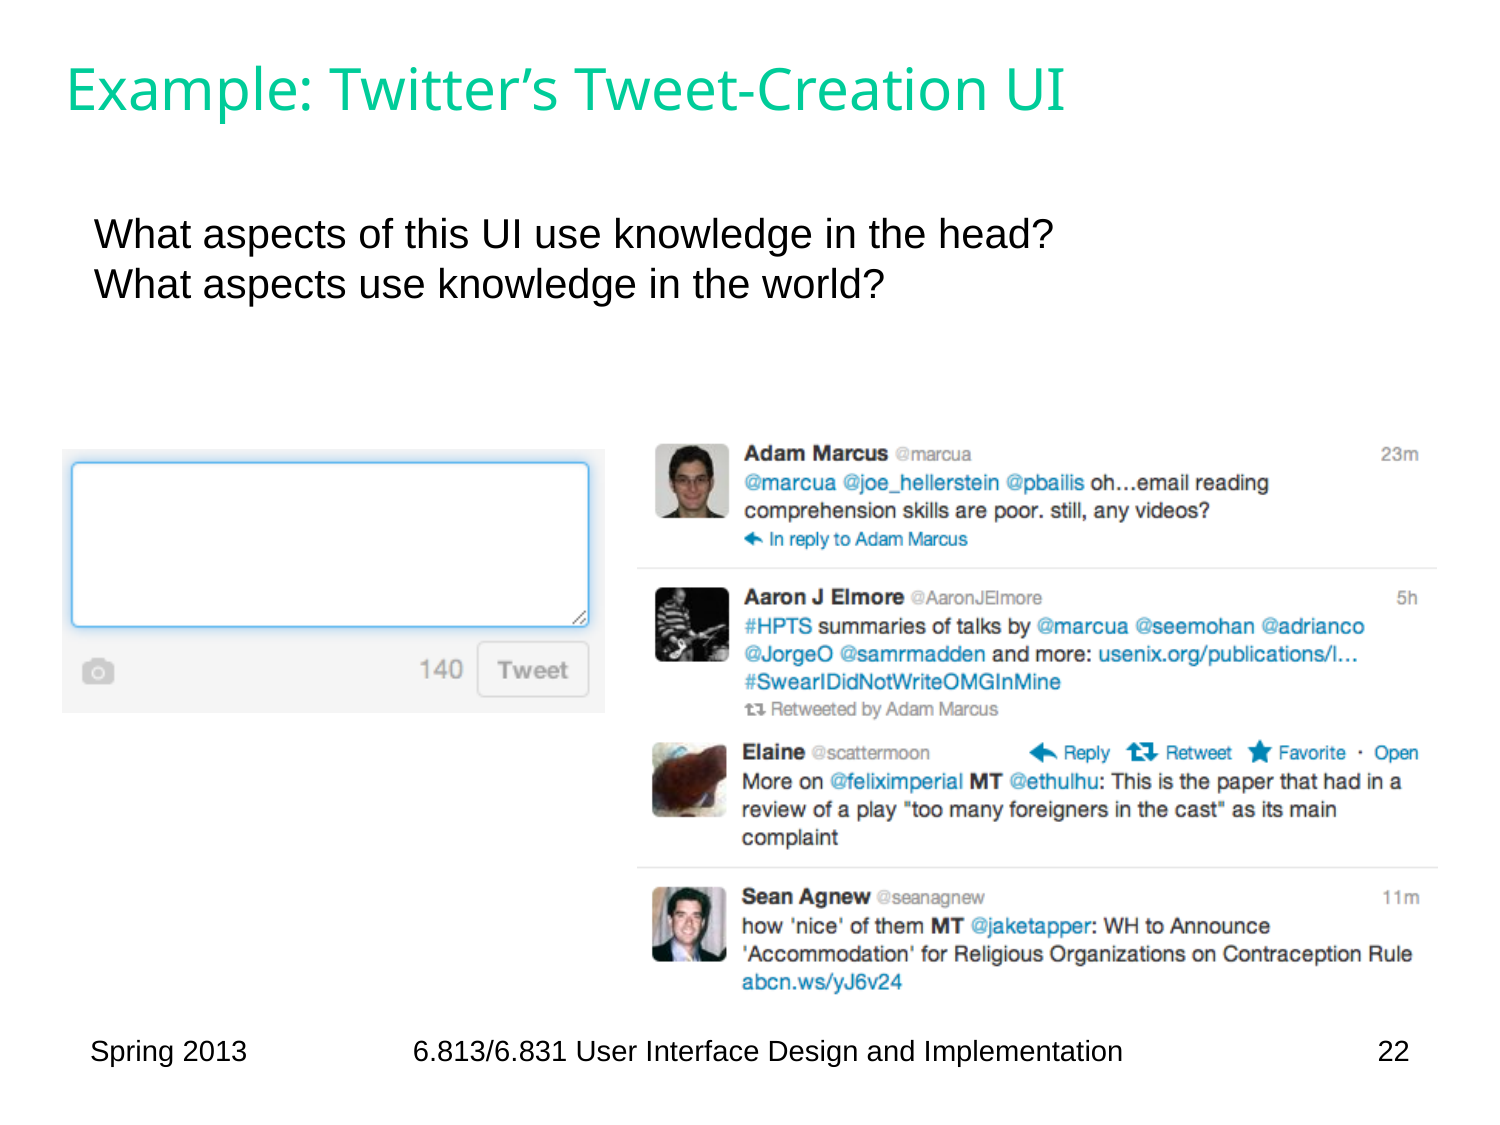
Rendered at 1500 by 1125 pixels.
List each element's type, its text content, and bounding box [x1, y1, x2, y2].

picture [637, 424, 1438, 1010]
picture [62, 449, 605, 713]
title Example: Twitter’s Tweet-Creation UI [49, 24, 1438, 151]
footer 6.813/6.831 User Interface Design and Implementation [312, 1024, 1226, 1103]
text_box What aspects of this UI use knowledge in the head? What aspects use knowledge in the world? [78, 199, 1070, 315]
slide_number Spring 2013 [74, 1024, 301, 1103]
slide_number 22 [1237, 1024, 1426, 1103]
